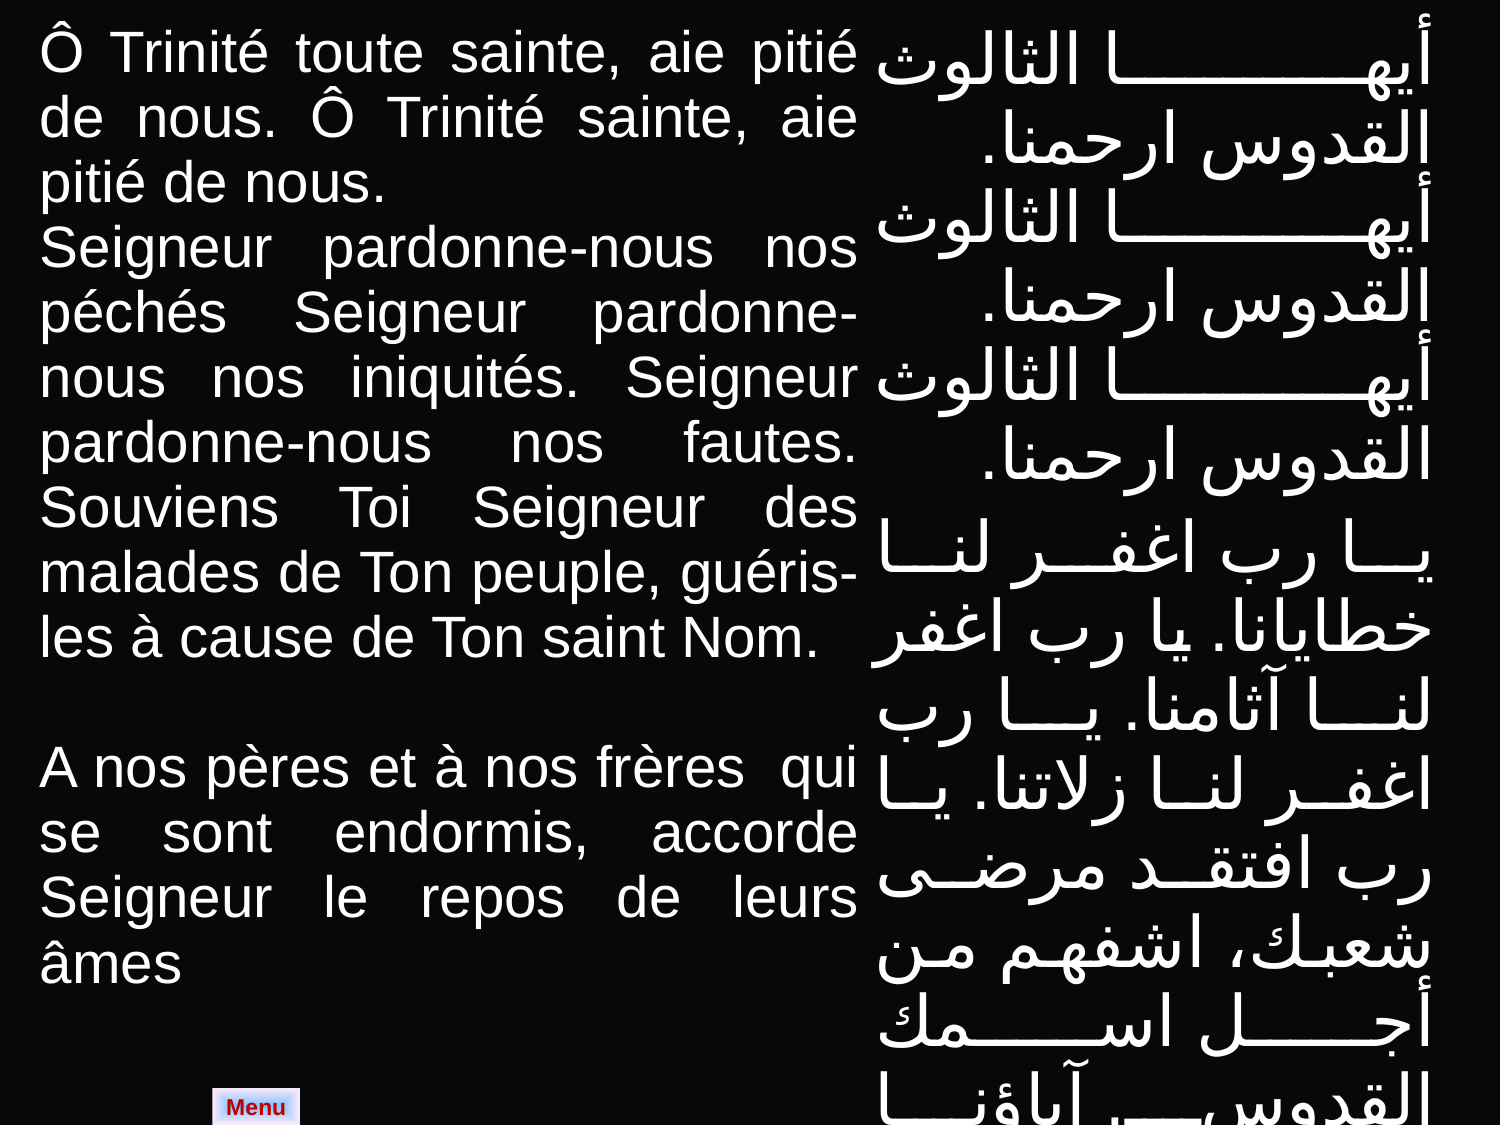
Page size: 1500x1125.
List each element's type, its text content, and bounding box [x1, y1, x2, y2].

text_box Menu [212, 1087, 300, 1125]
table_header أيها الثالوث القدوس ارحمنا. أيها الثالوث القدوس ارحمنا. أيها الثالوث القدوس ارحمنا. يا رب اغفر لنا خطايانا. يا رب اغفر لنا آثامنا. يا رب اغفر لنا زلاتنا. يا رب افتقد مرضى شعبك، اشفهم من أجل اسمك القدوس. آباؤنا وإخوتنا الذين رقدوا، يا رب نيح نفوسهم. [875, 13, 1450, 1125]
table_header Ô Trinité toute sainte, aie pitié de nous. Ô Trinité sainte, aie pitié de nous. Seigneur pardonne-nous nos péchés Seigneur pardonne-nous nos iniquités. Seigneur pardonne-nous nos fautes. Souviens Toi Seigneur des malades de Ton peuple, guéris-les à cause de Ton saint Nom. A nos pères et à nos frères qui se sont endormis, accorde Seigneur le repos de leurs âmes [25, 13, 875, 1125]
